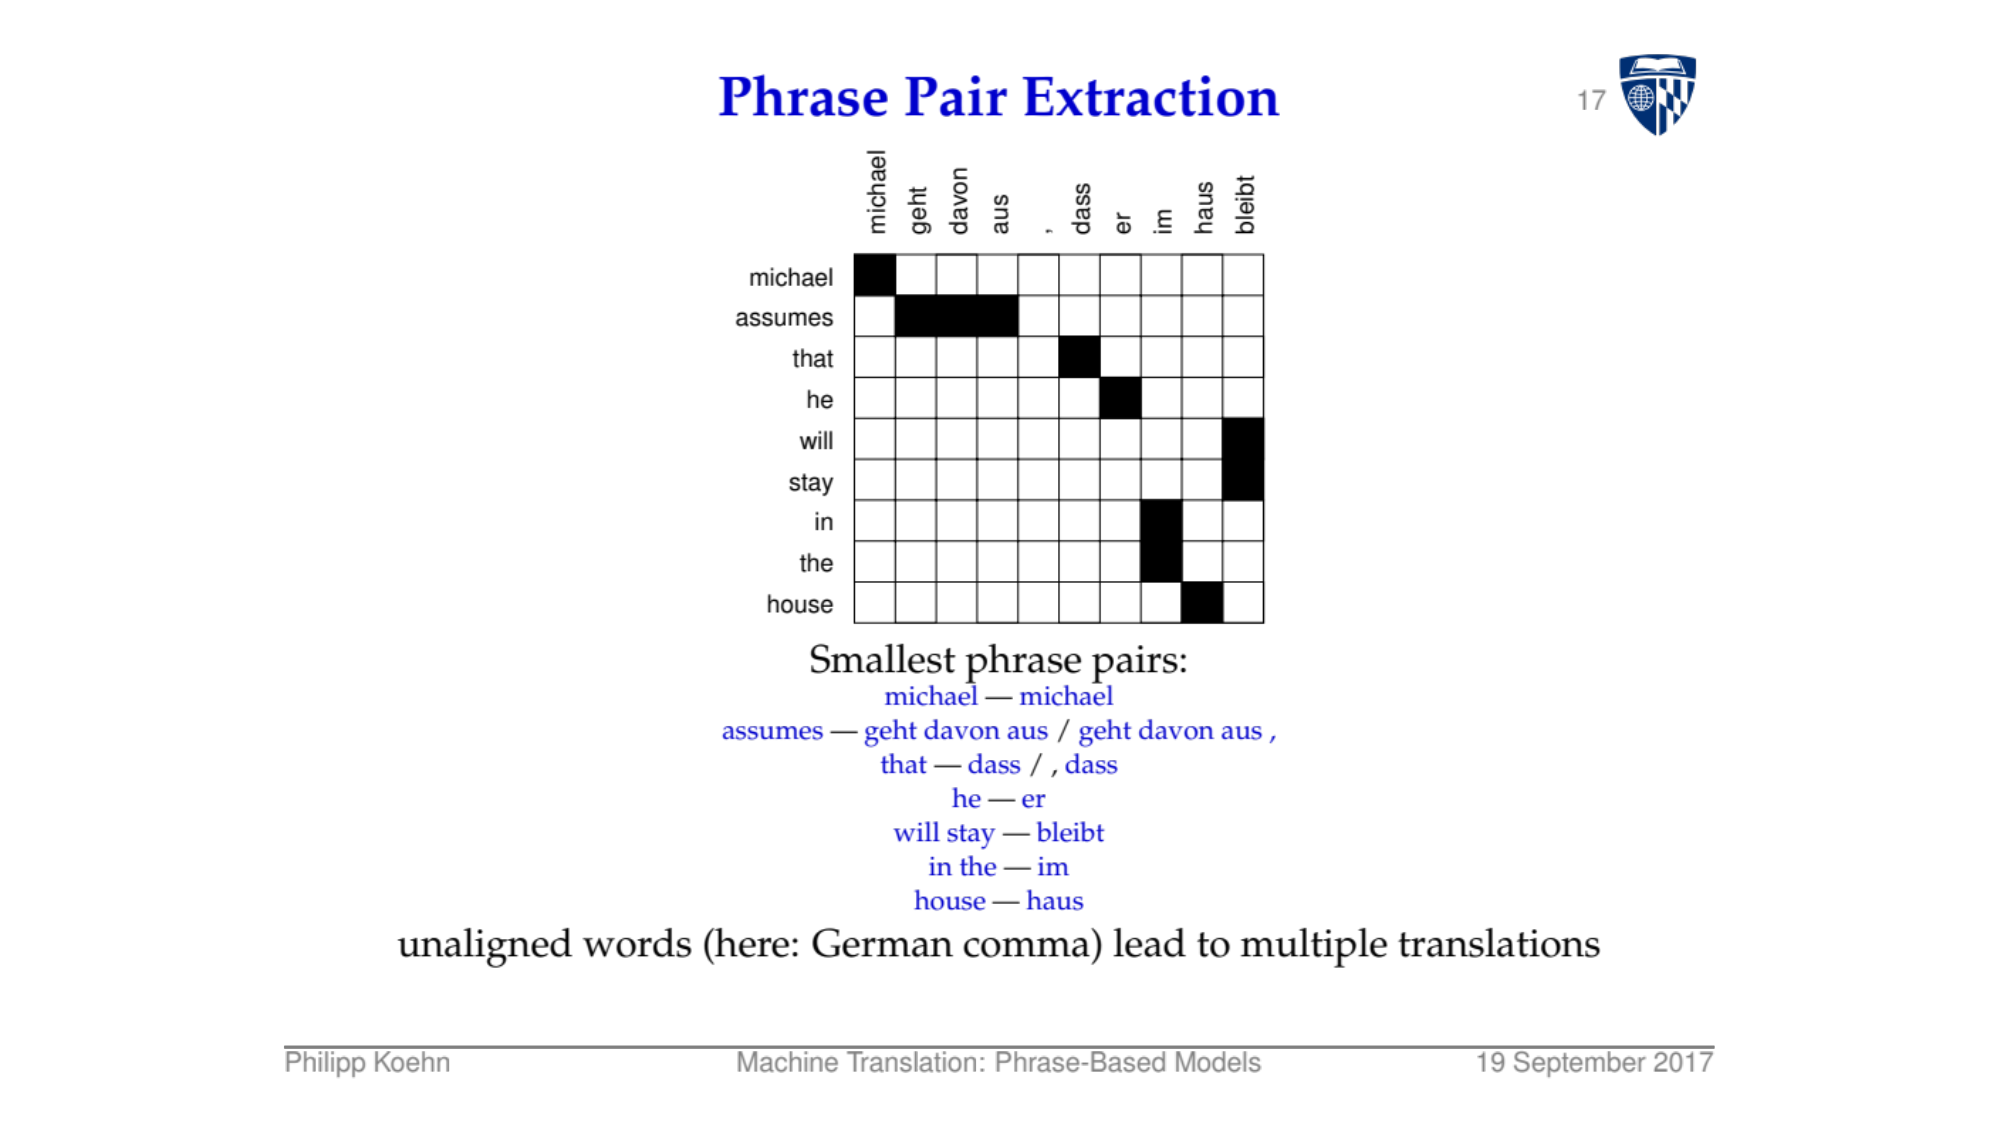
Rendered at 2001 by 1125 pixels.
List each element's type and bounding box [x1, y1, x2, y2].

picture [201, 0, 1795, 1125]
